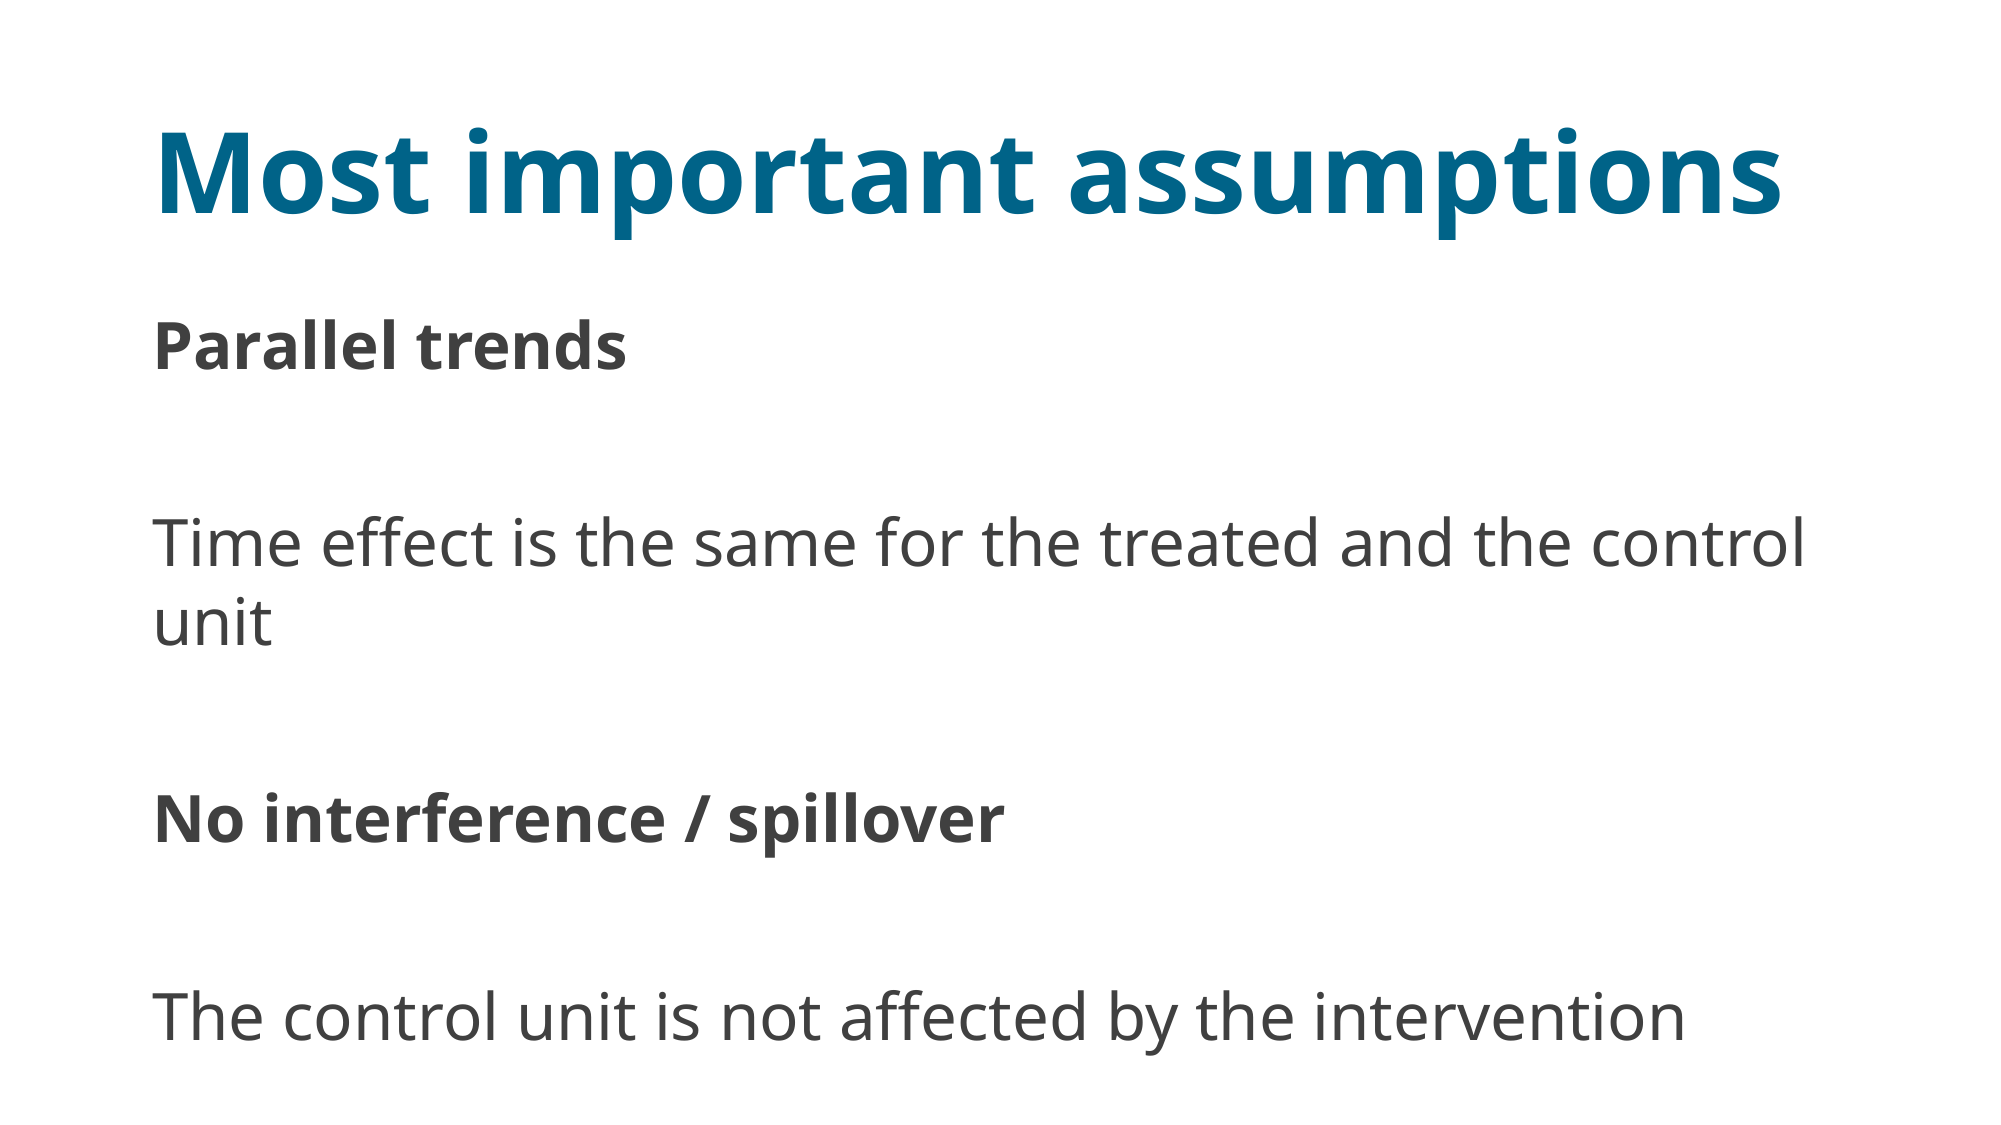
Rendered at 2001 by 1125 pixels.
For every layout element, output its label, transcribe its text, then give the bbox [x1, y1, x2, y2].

title Most important assumptions [137, 59, 1863, 278]
